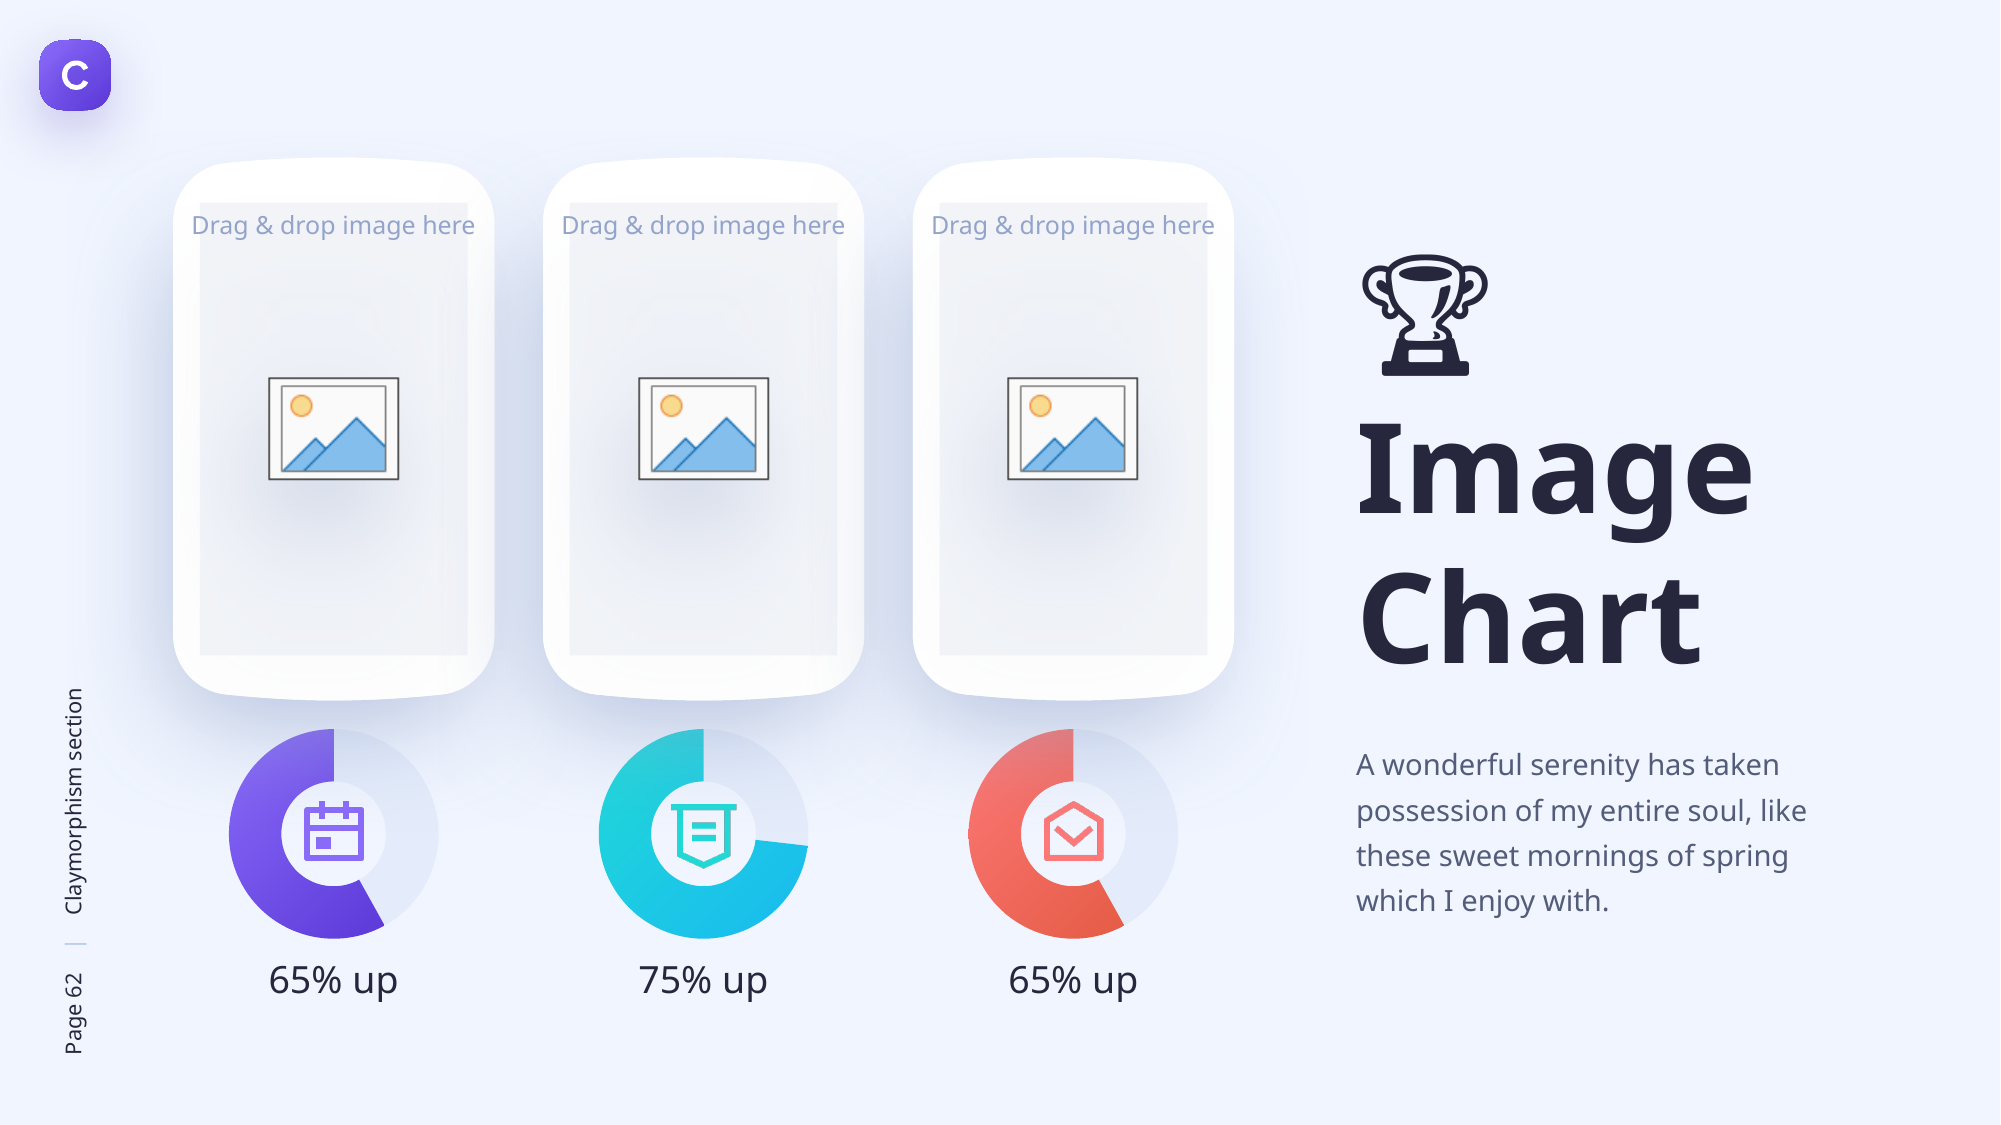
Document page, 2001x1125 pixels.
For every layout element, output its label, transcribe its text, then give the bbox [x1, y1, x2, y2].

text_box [594, 701, 813, 968]
text_box 65% up [929, 948, 1217, 1009]
picture [569, 202, 838, 656]
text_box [912, 157, 1234, 701]
text_box 🏆 Image Chart [1341, 230, 1827, 696]
text_box 65% up [190, 948, 478, 1009]
picture [939, 202, 1208, 656]
picture [199, 202, 468, 656]
text_box 75% up [559, 948, 848, 1009]
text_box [542, 157, 865, 701]
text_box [173, 157, 495, 701]
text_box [224, 701, 443, 968]
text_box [964, 701, 1183, 968]
text_box A wonderful serenity has taken possession of my entire soul, like these sweet mornings of spring which I enjoy with. [1341, 728, 1827, 925]
